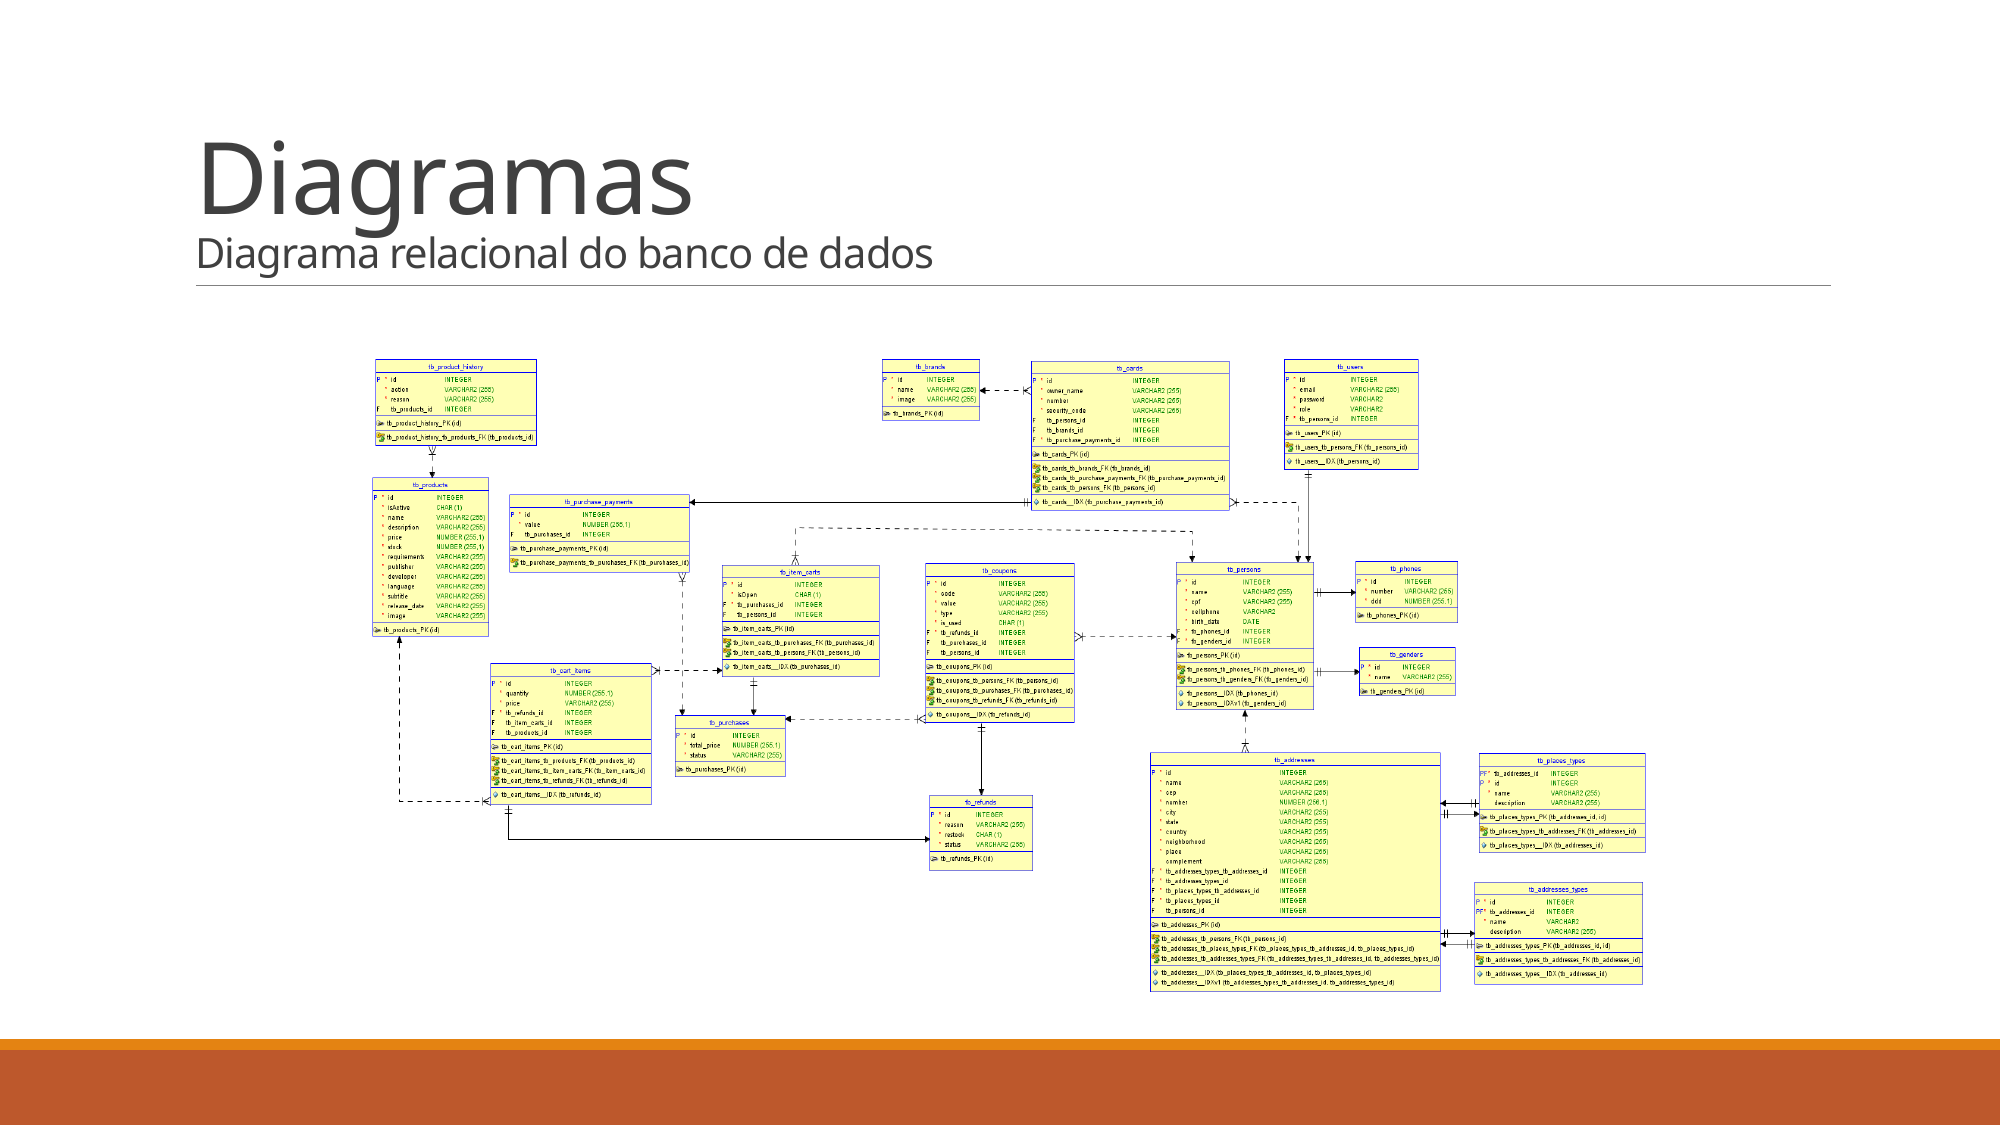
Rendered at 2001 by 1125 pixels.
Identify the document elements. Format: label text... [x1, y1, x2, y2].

title Diagramas Diagrama relacional do banco de dados [180, 47, 1830, 285]
picture [348, 359, 1652, 1000]
